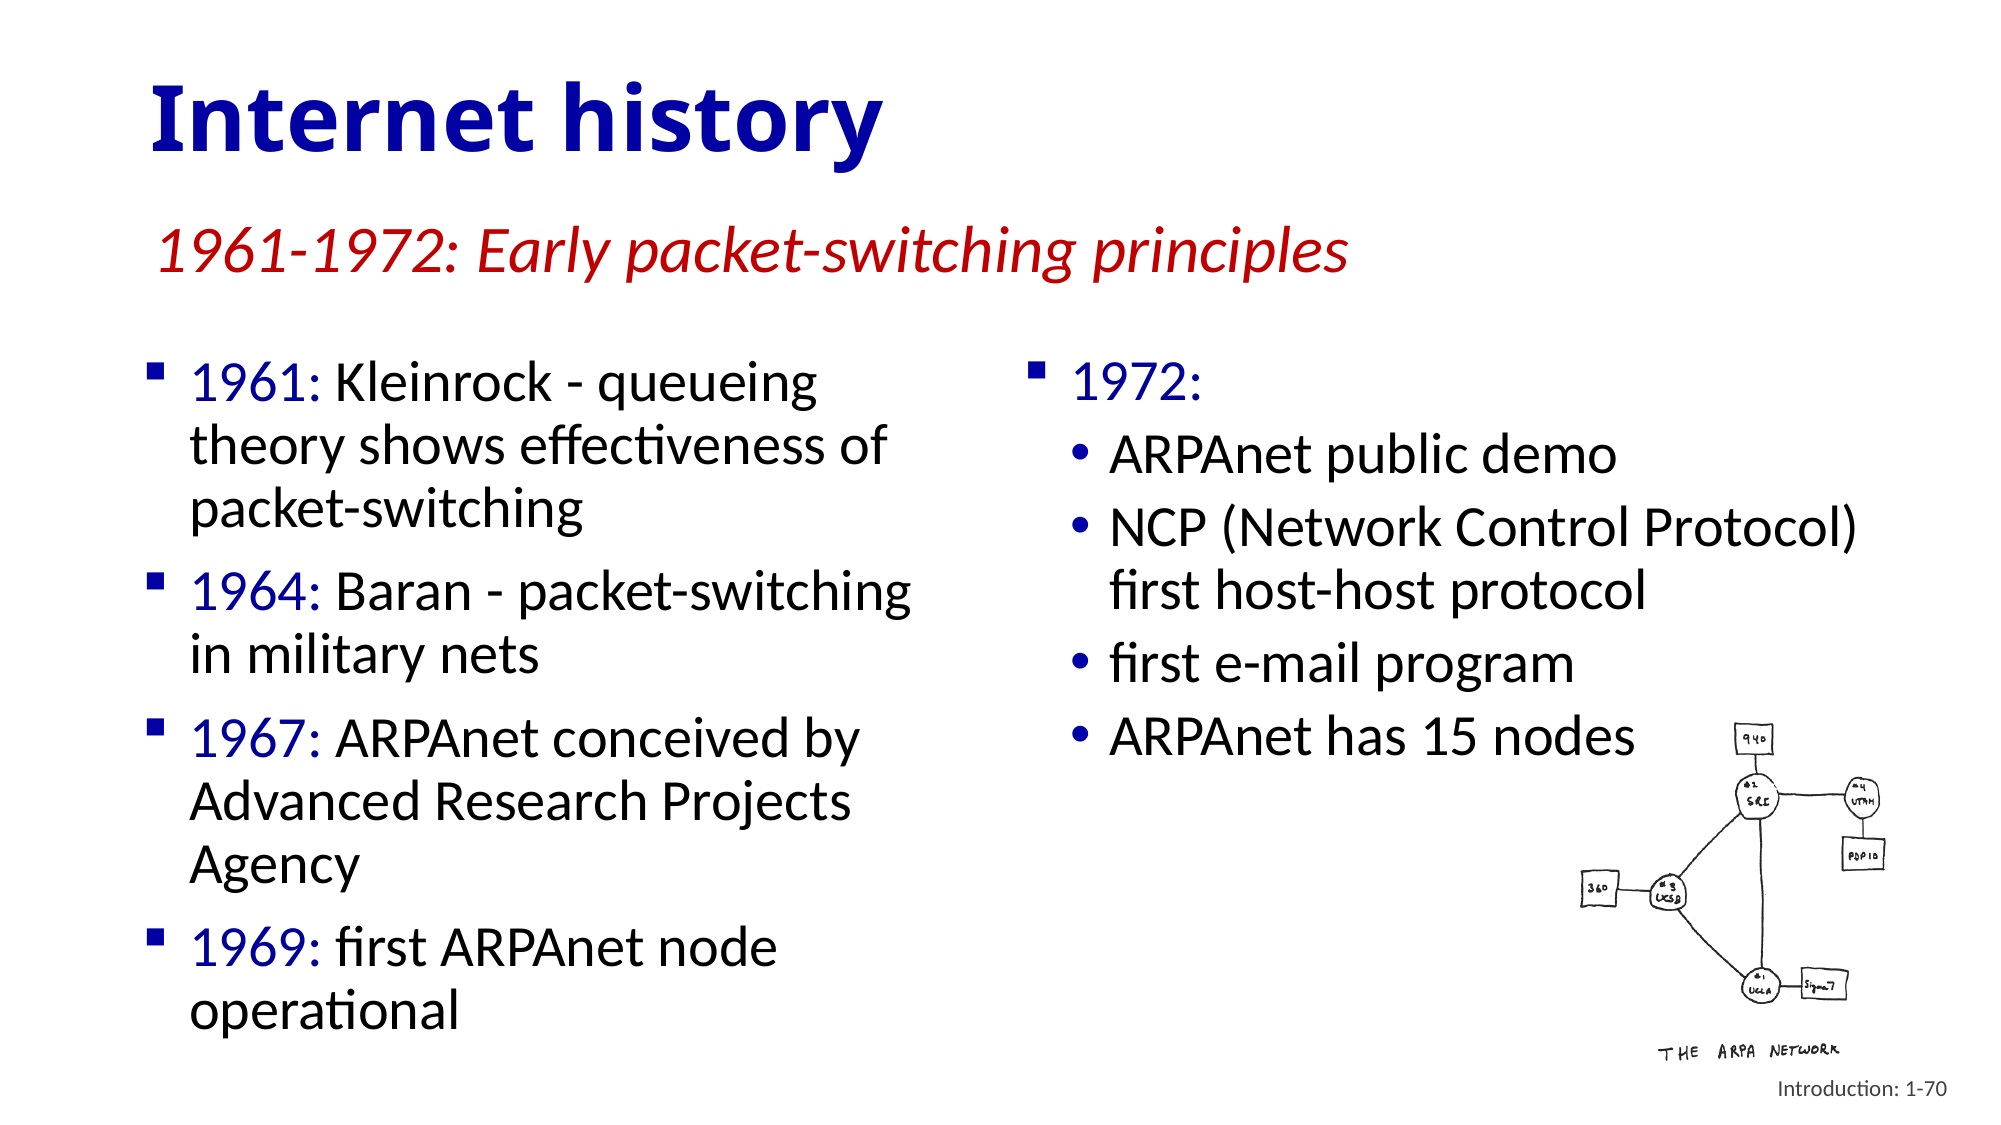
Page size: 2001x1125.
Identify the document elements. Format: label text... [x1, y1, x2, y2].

text_box 1972: ARPAnet public demo NCP (Network Control Protocol) first host-host protocol first e-mail program ARPAnet has 15 nodes [1008, 342, 1924, 1055]
slide_number Introduction: 1-70 [1512, 1056, 1963, 1117]
title Internet history [135, 47, 1861, 195]
text_box 1961-1972: Early packet-switching principles [138, 198, 1366, 294]
text_box 1961: Kleinrock - queueing theory shows effectiveness of packet-switching 1964: Baran - packet-switching in military nets 1967: ARPAnet conceived by Advanced Research Projects Agency 1969: first ARPAnet node operational [127, 343, 944, 1057]
picture [1522, 700, 1924, 1090]
